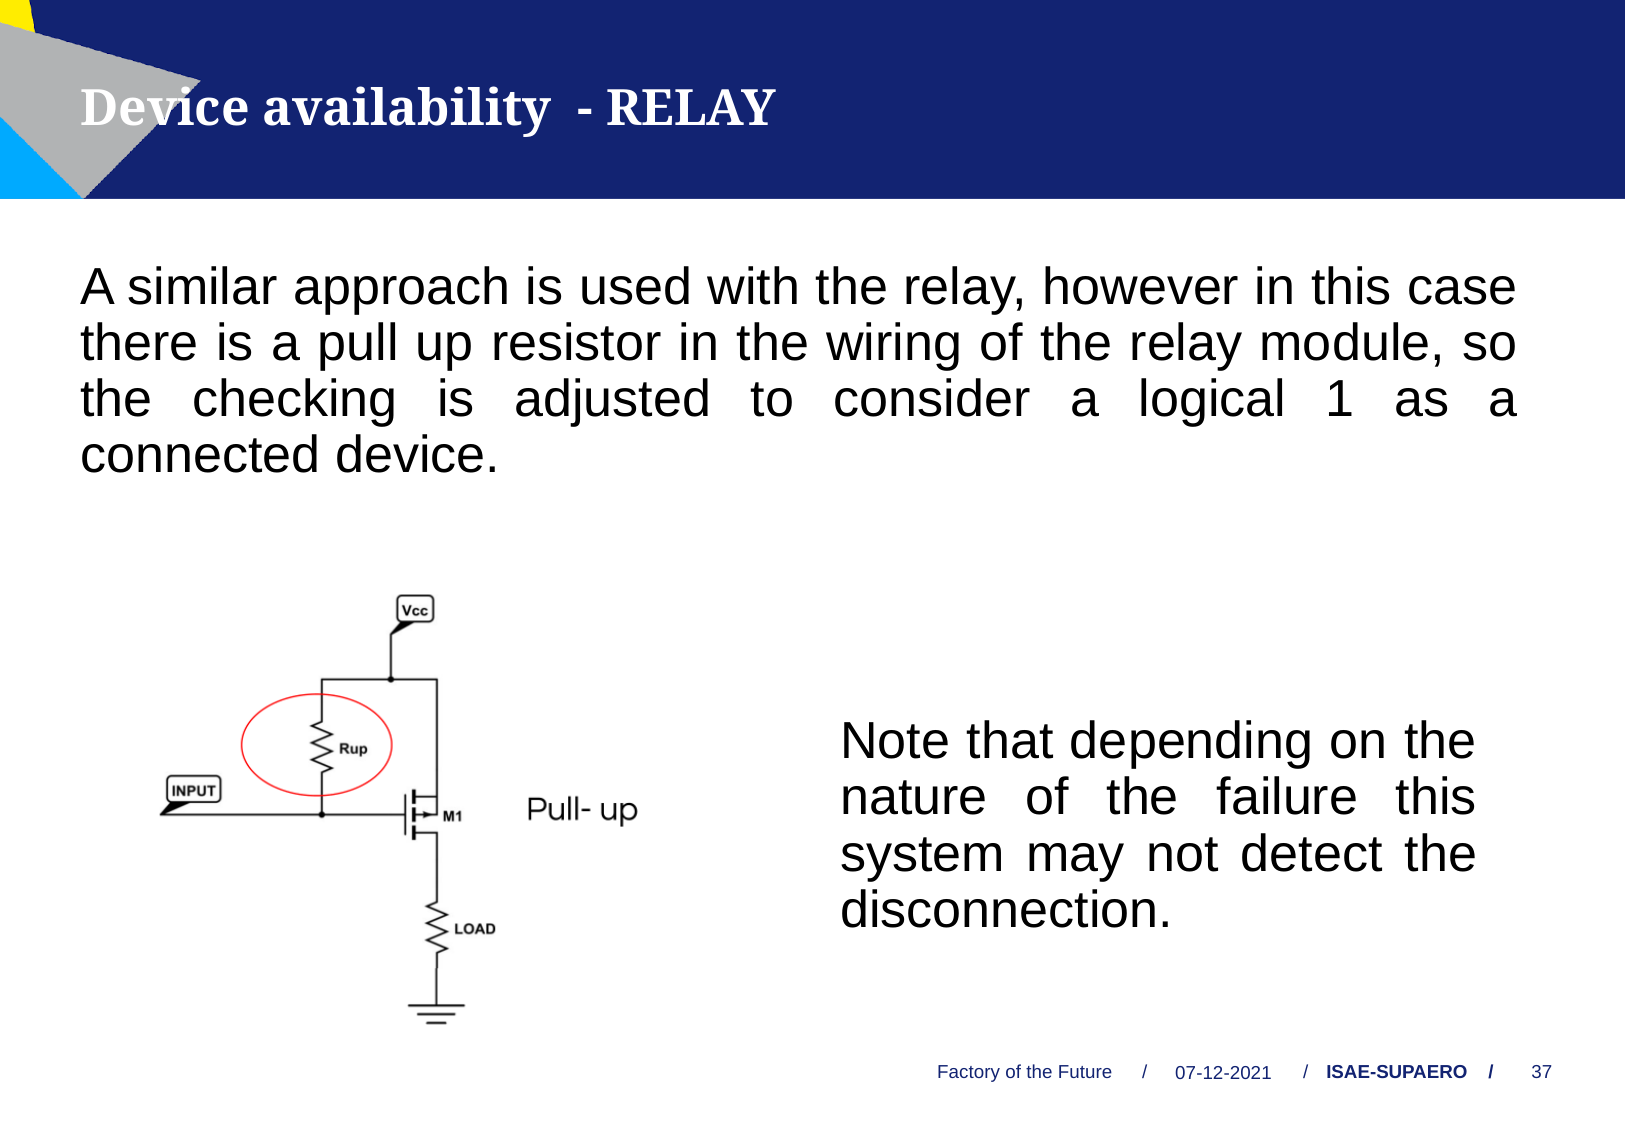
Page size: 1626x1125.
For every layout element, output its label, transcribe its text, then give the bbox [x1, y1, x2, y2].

list / [1127, 1055, 1158, 1089]
text_box Note that depending on the nature of the failure this system may not detect the disconnection. [825, 698, 1493, 954]
list Factory of the Future [714, 1055, 1127, 1089]
list A similar approach is used with the relay, however in this case there is a pull up resistor in the wiring of the relay module, so the checking is adjusted to consider a logical 1 as a connected device. [65, 251, 1534, 492]
list 07-12-2021 [1158, 1055, 1289, 1089]
picture [0, 0, 1625, 199]
list Device availability - RELAY [65, 75, 1548, 131]
list / [1289, 1055, 1319, 1089]
picture [130, 532, 684, 1074]
